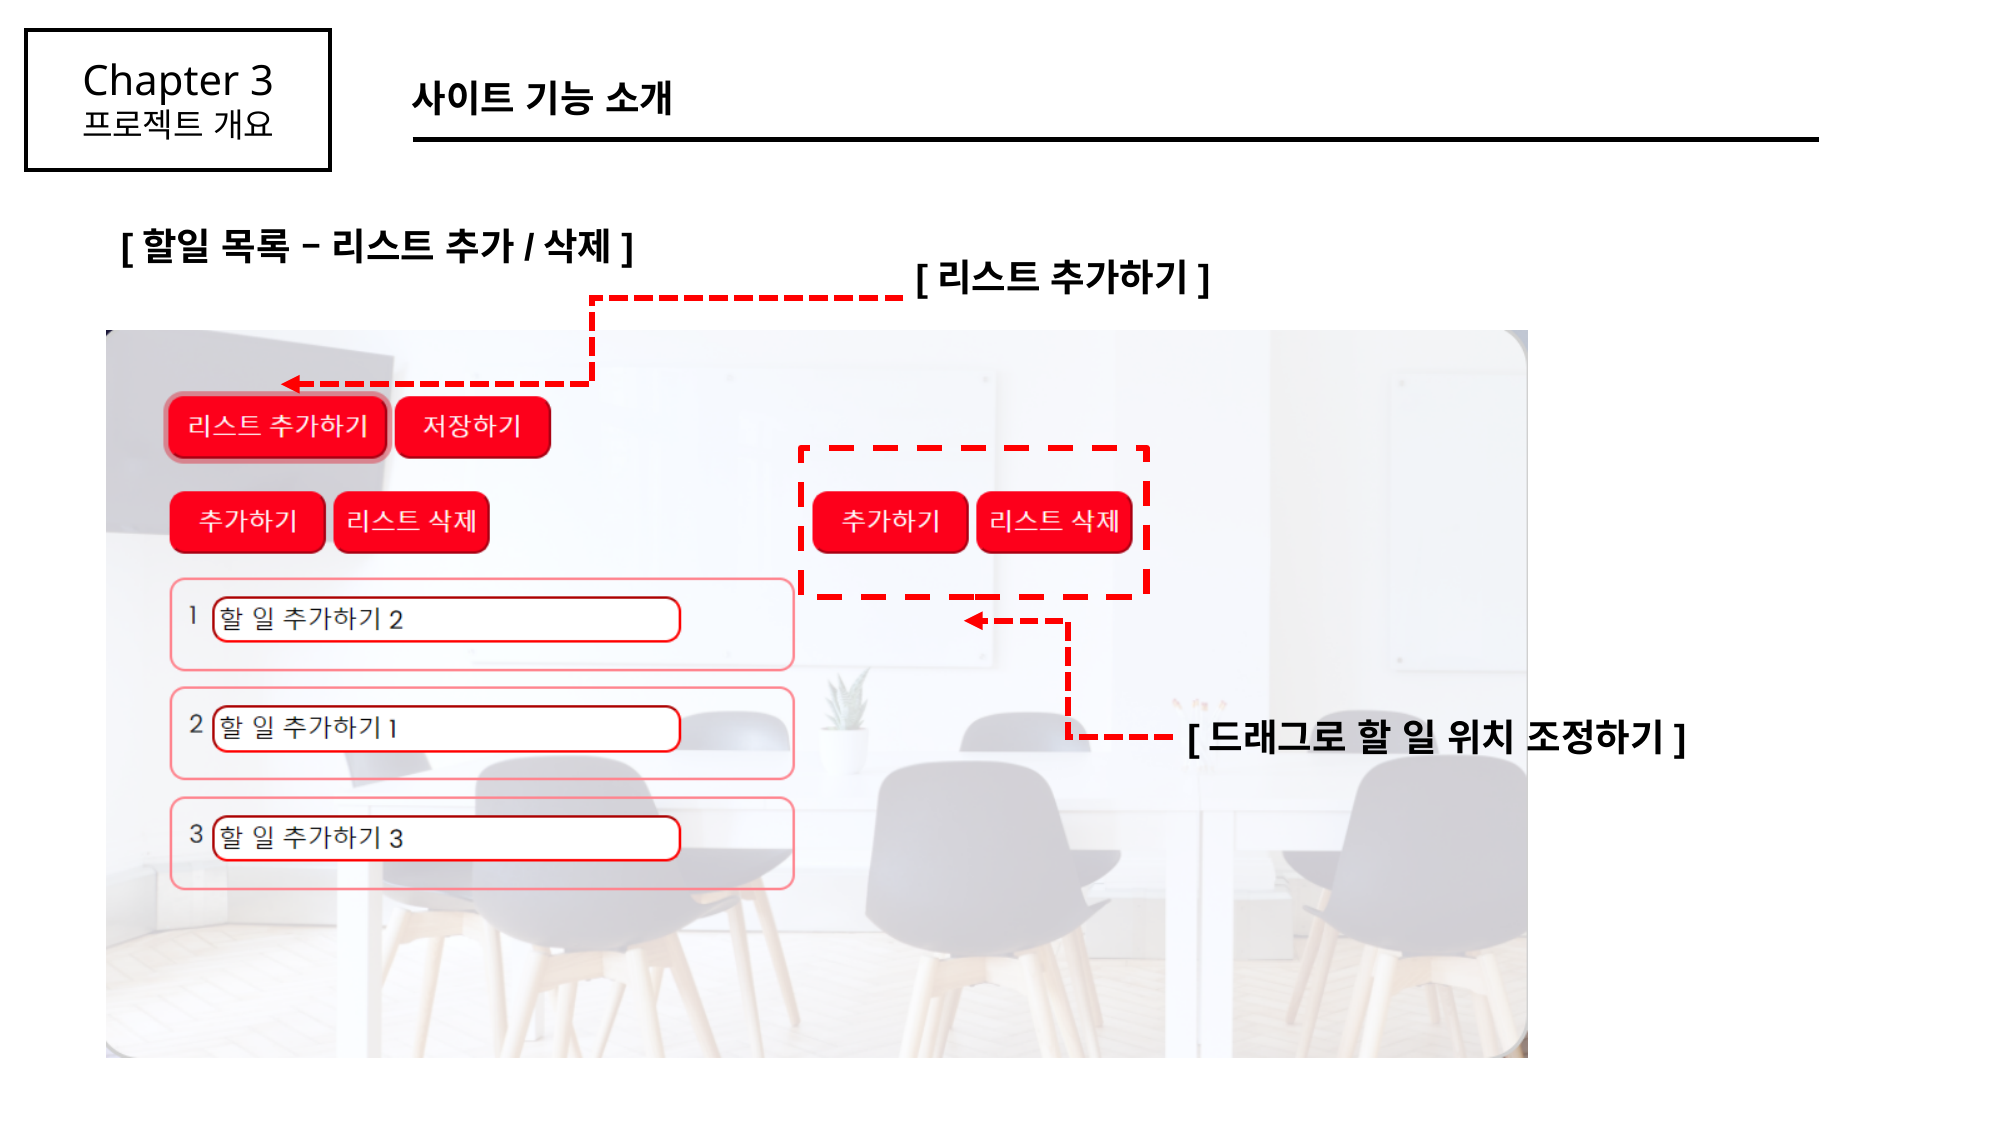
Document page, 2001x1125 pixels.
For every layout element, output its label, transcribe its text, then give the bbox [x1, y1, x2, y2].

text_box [280, 297, 904, 385]
text_box [리스트 추가하기] [900, 246, 1339, 306]
text_box [할일 목록 – 리스트 추가/삭제] [106, 215, 794, 276]
picture [106, 330, 1528, 1058]
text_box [26, 29, 330, 171]
text_box 사이트 기능 소개 [396, 67, 1205, 127]
text_box [드래그로 할 일 위치 조정하기] [1528, 706, 1801, 767]
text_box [963, 620, 1173, 737]
